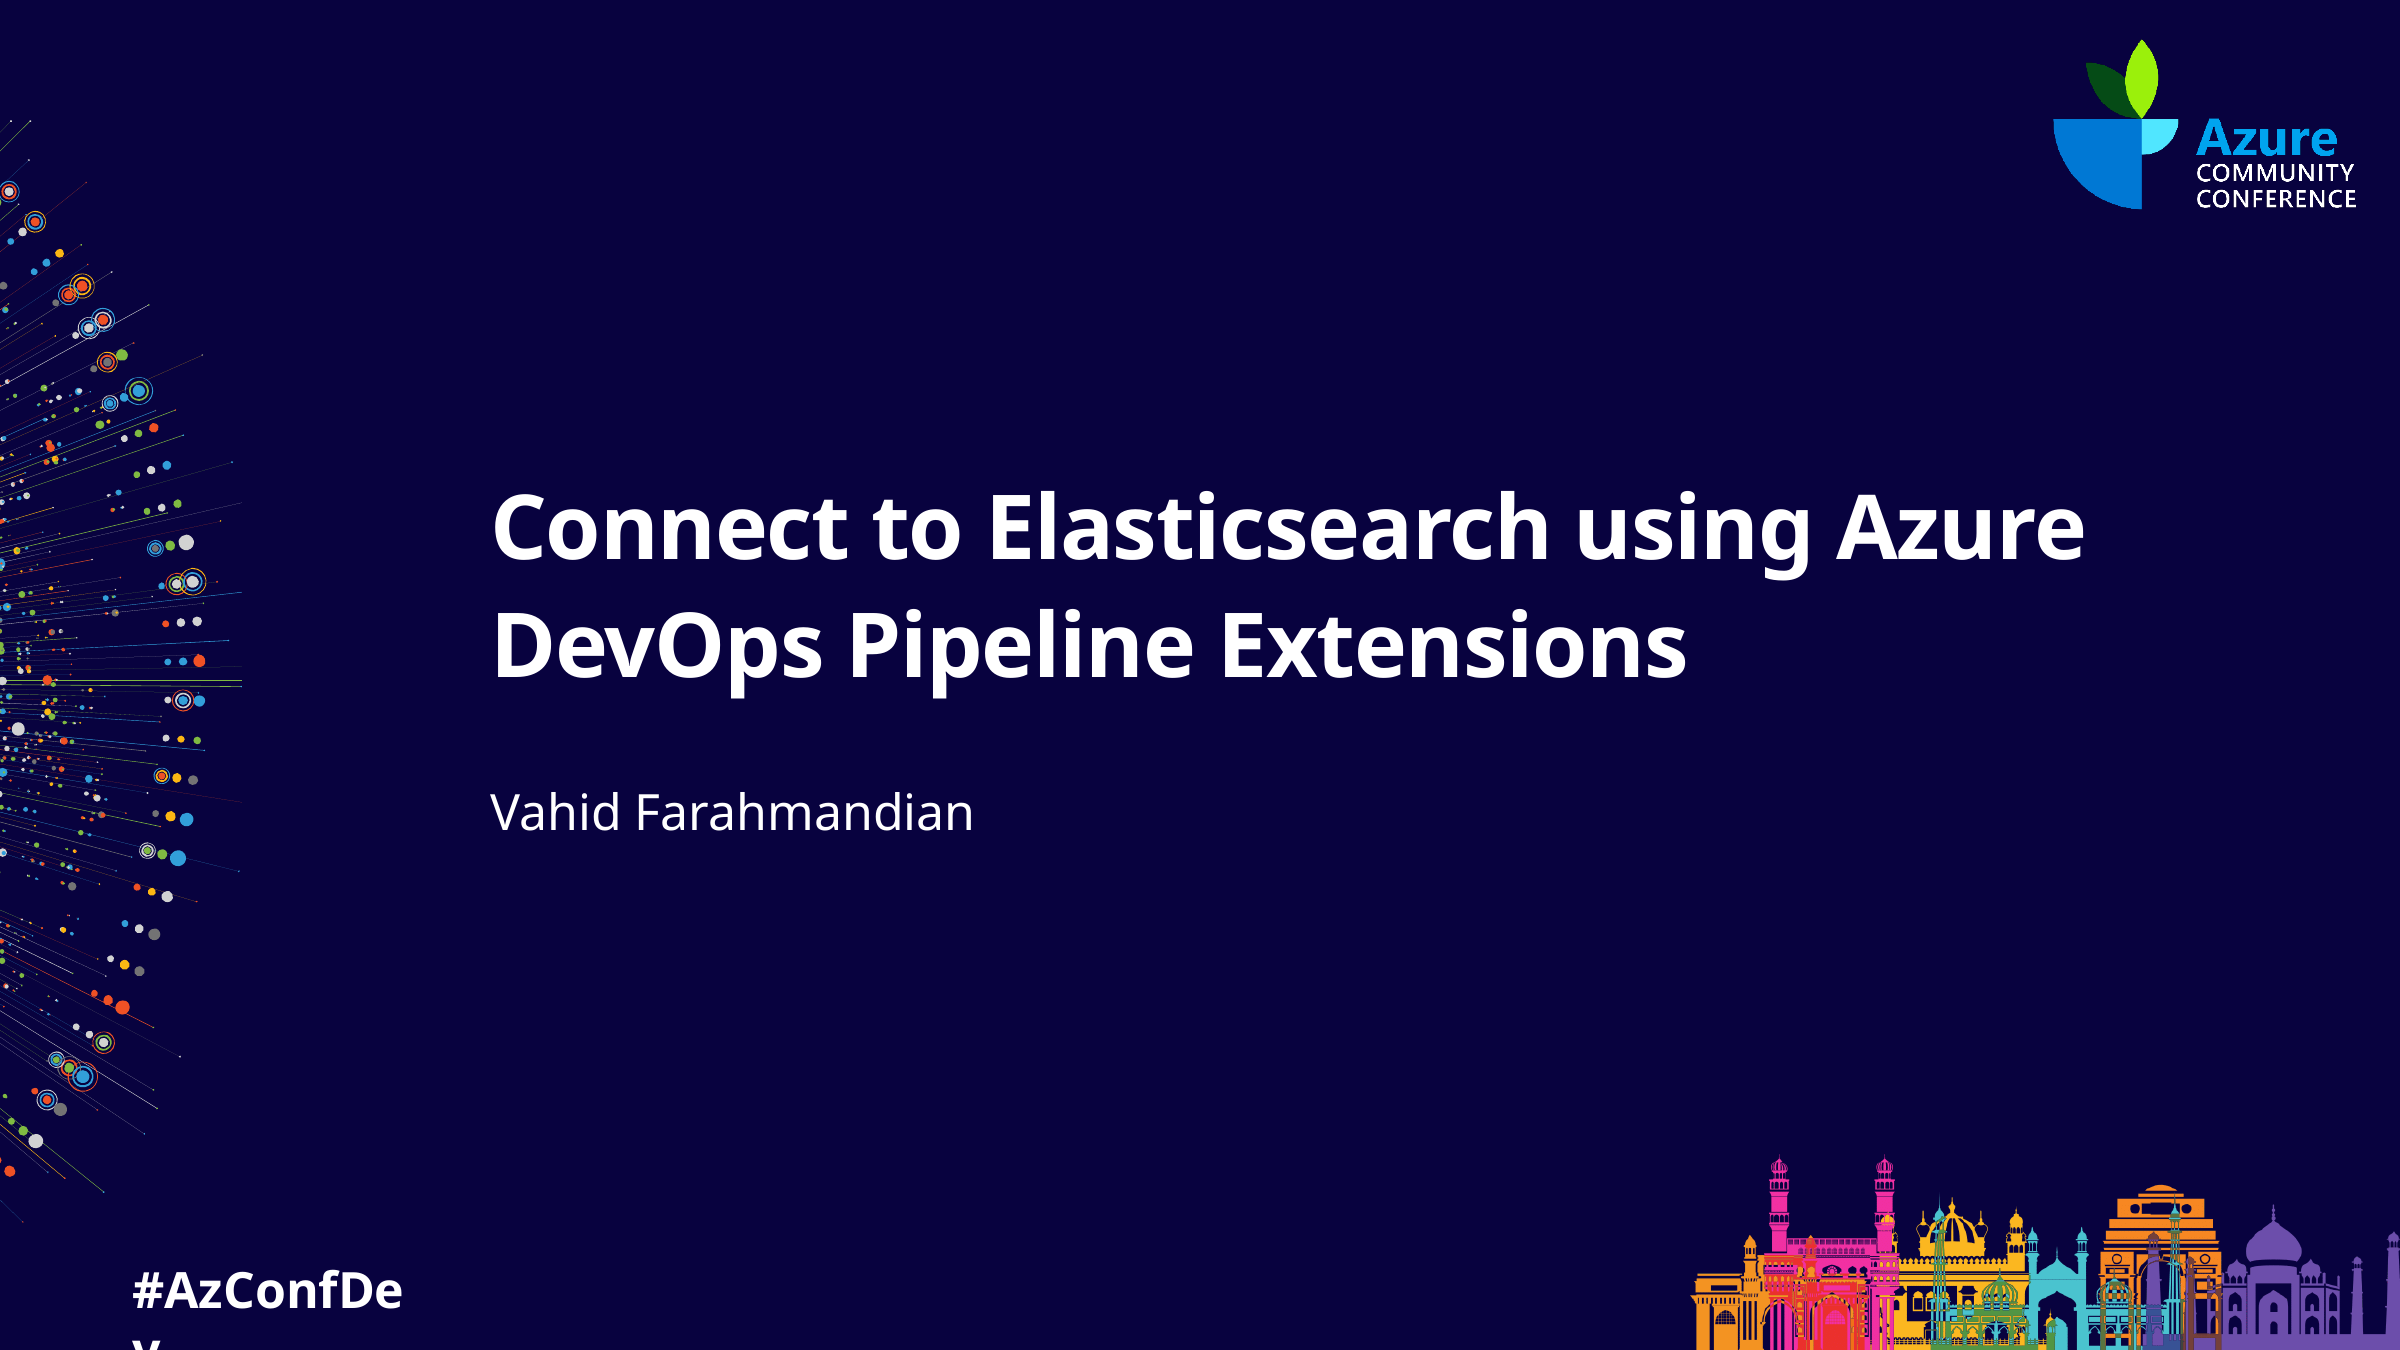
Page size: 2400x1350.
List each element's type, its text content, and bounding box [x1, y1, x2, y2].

picture [2047, 33, 2365, 218]
list Vahid Farahmandian [490, 779, 2291, 841]
picture [1690, 1154, 2400, 1350]
title Connect to Elasticsearch using Azure DevOps Pipeline Extensions [490, 466, 2291, 696]
